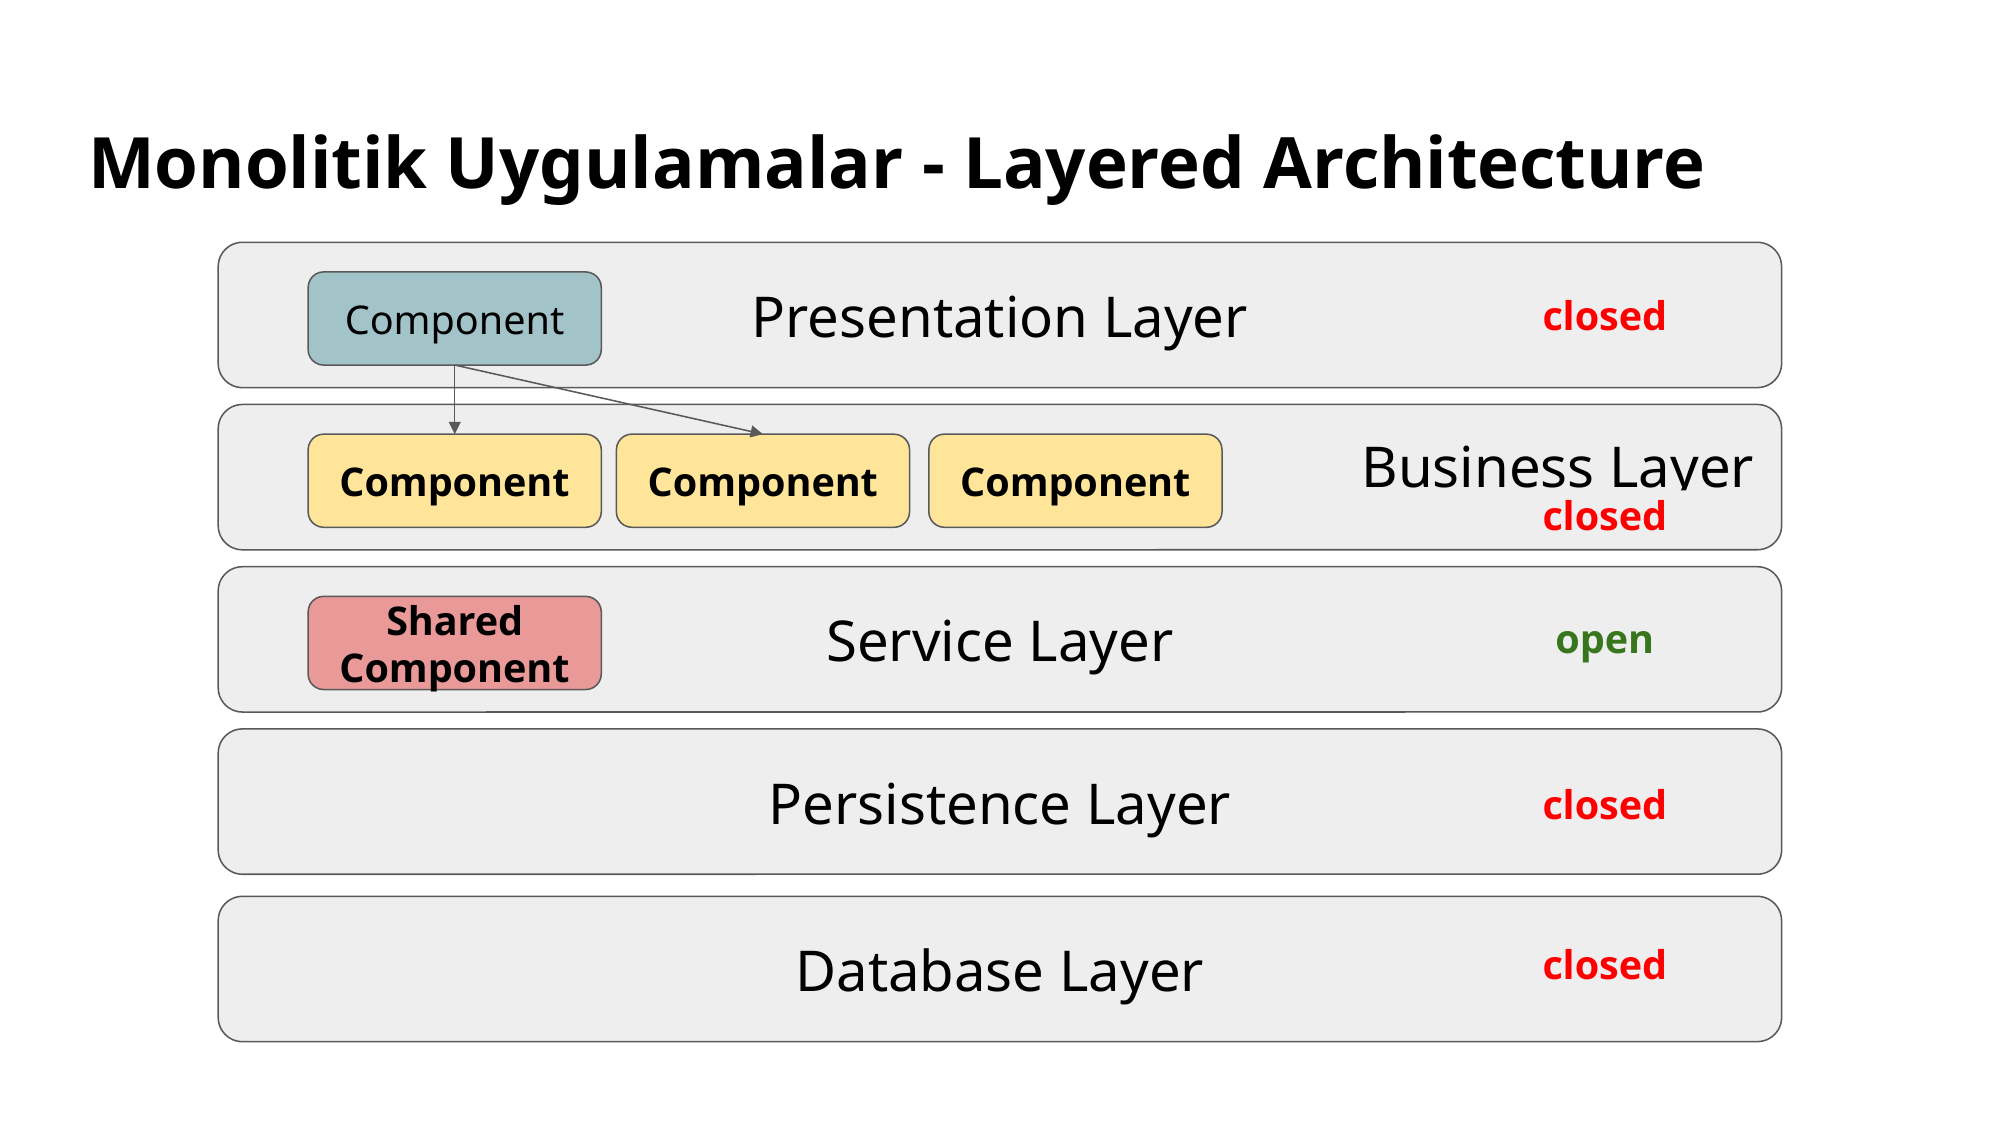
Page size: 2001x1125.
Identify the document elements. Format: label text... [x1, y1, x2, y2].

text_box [454, 364, 764, 435]
text_box Business Layer [218, 404, 1782, 550]
text_box Component [308, 434, 602, 528]
text_box closed [1458, 490, 1752, 539]
text_box closed [1458, 757, 1752, 851]
text_box Presentation Layer [218, 242, 1782, 388]
text_box Component [616, 434, 910, 528]
text_box Persistence Layer [218, 728, 1782, 875]
text_box Service Layer [218, 566, 1782, 713]
title Monolitik Uygulamalar - Layered Architecture [68, 97, 1932, 223]
text_box closed [1458, 268, 1752, 362]
text_box open [1458, 613, 1752, 663]
text_box closed [1458, 917, 1752, 1011]
text_box Component [308, 271, 602, 366]
text_box Shared Component [308, 596, 602, 690]
text_box Database Layer [218, 896, 1782, 1042]
text_box Component [928, 434, 1223, 528]
